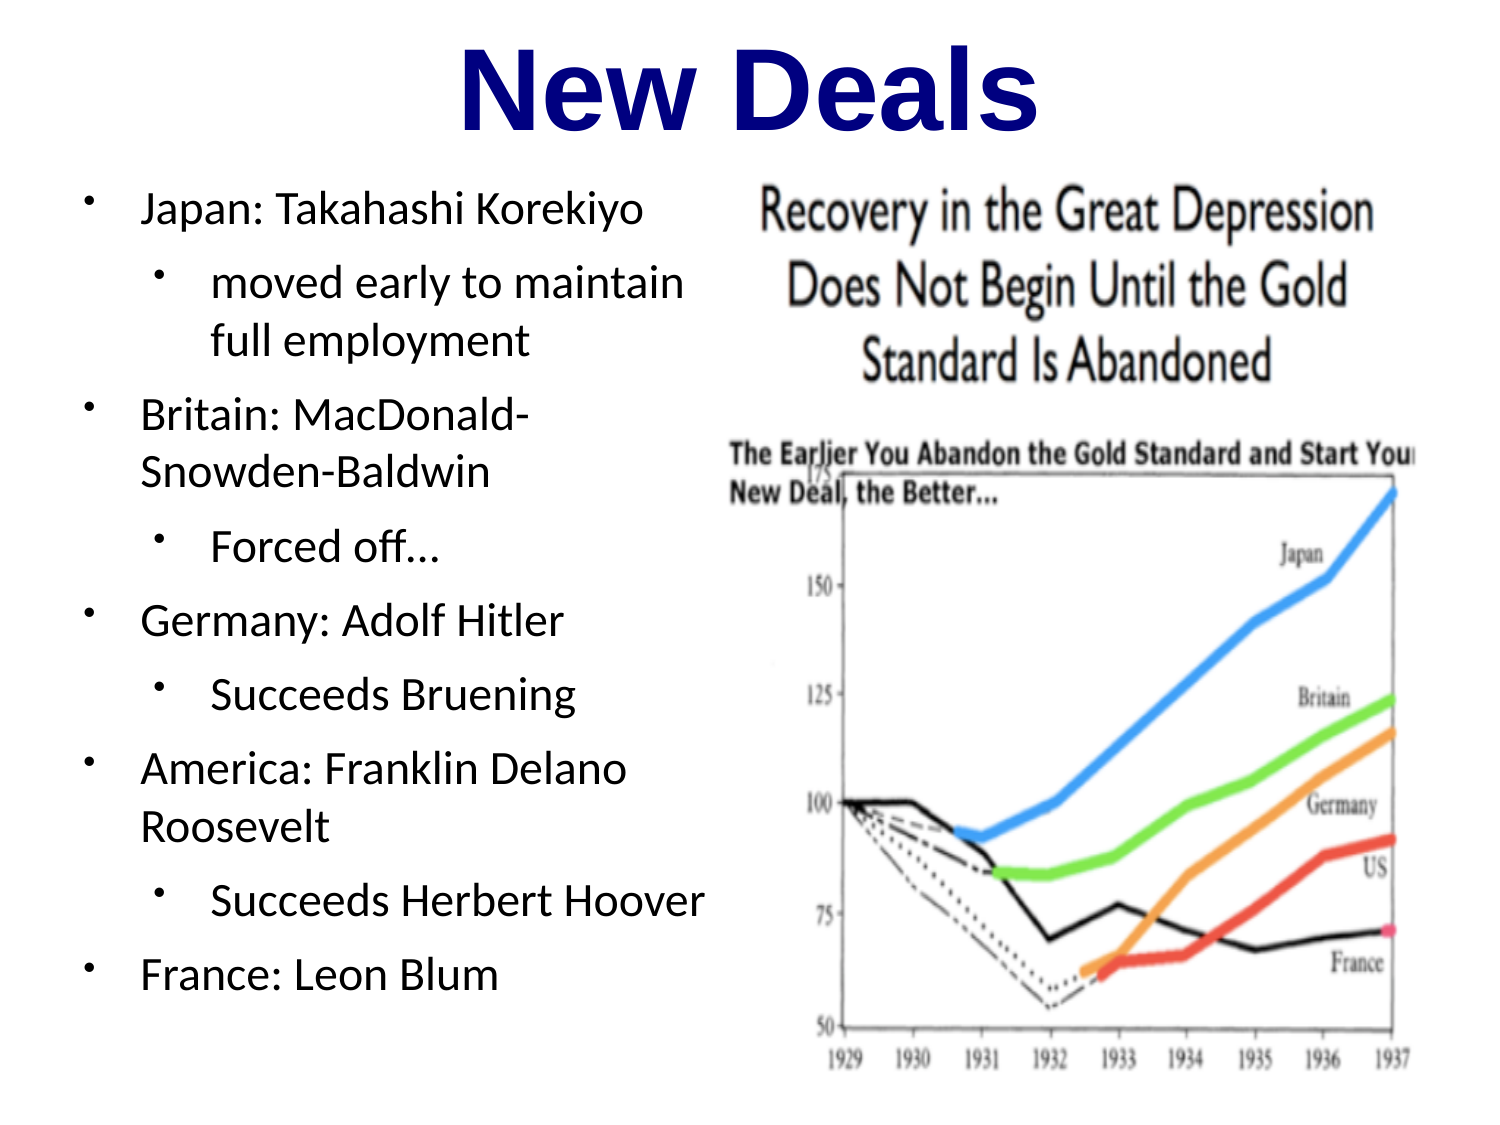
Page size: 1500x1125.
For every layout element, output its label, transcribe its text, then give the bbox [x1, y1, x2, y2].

list Japan: Takahashi Korekiyo moved early to maintain full employment Britain: MacDonald-Snowden-Baldwin Forced off… Germany: Adolf Hitler Succeeds Bruening America: Franklin Delano Roosevelt Succeeds Herbert Hoover France: Leon Blum [74, 167, 721, 1079]
title New Deals [74, 0, 1426, 167]
picture [719, 167, 1426, 1078]
